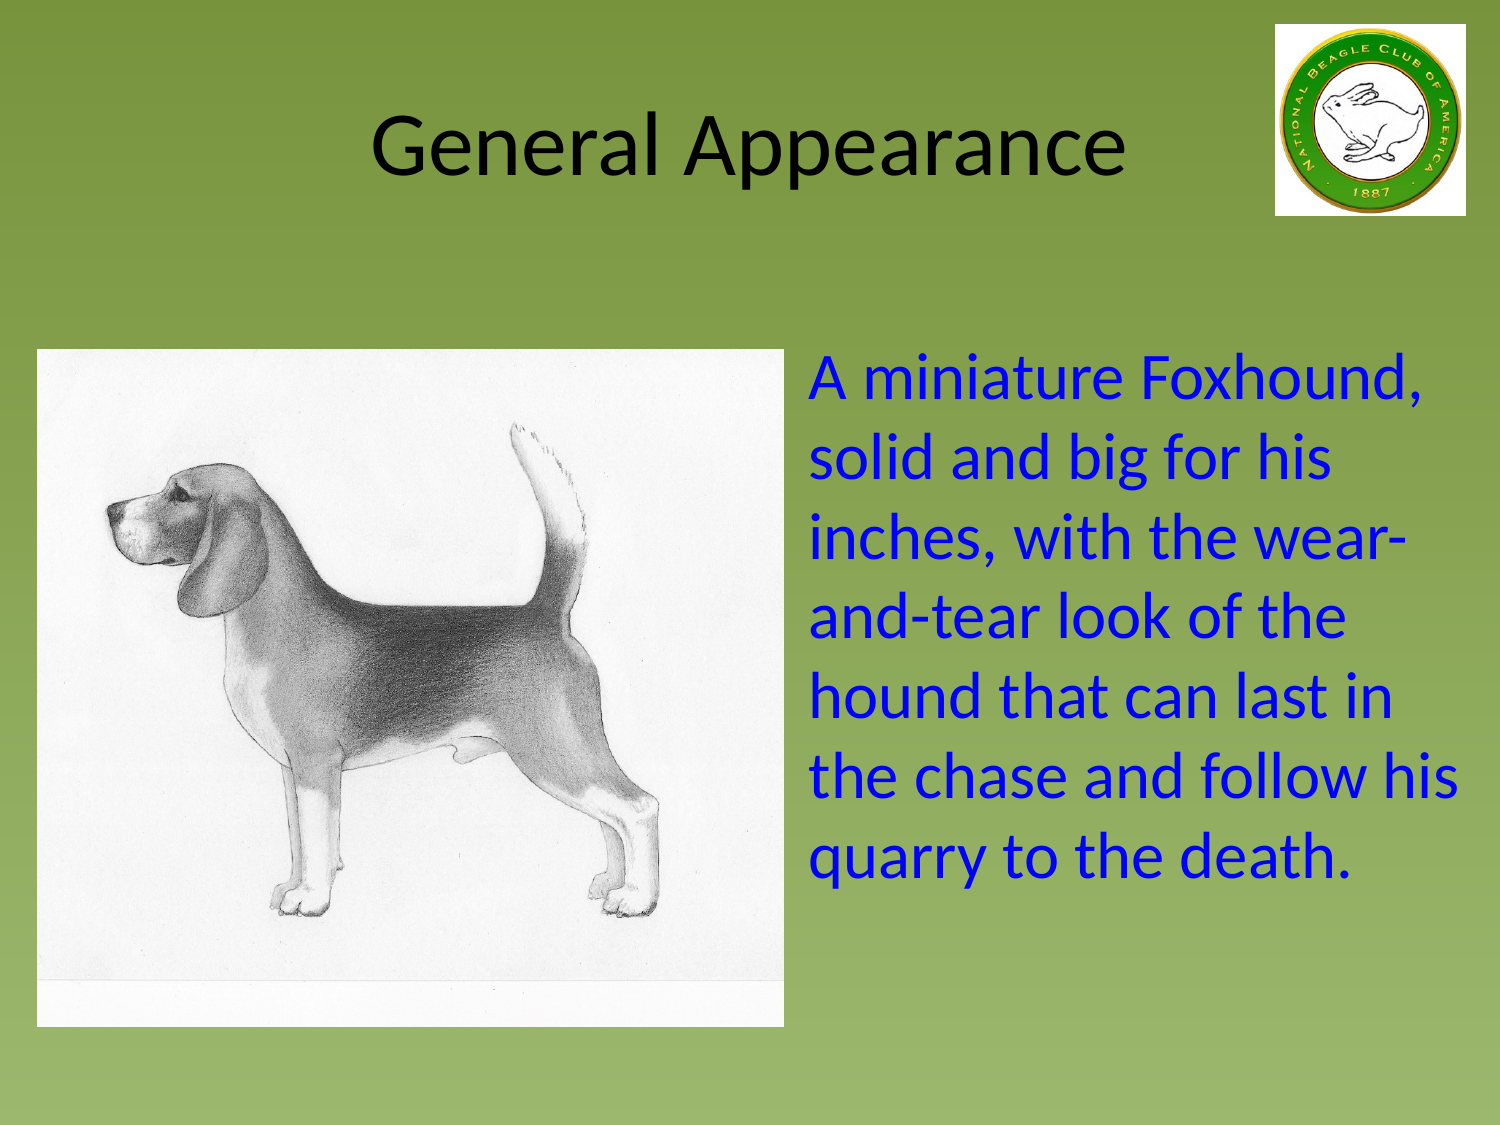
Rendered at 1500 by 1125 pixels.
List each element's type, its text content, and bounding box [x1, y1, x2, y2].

picture [1274, 24, 1466, 216]
picture [37, 349, 784, 1027]
list A miniature Foxhound, solid and big for his inches, with the wear-and-tear look of the hound that can last in the chase and follow his quarry to the death. [737, 324, 1500, 1093]
title General Appearance [75, 45, 1425, 233]
